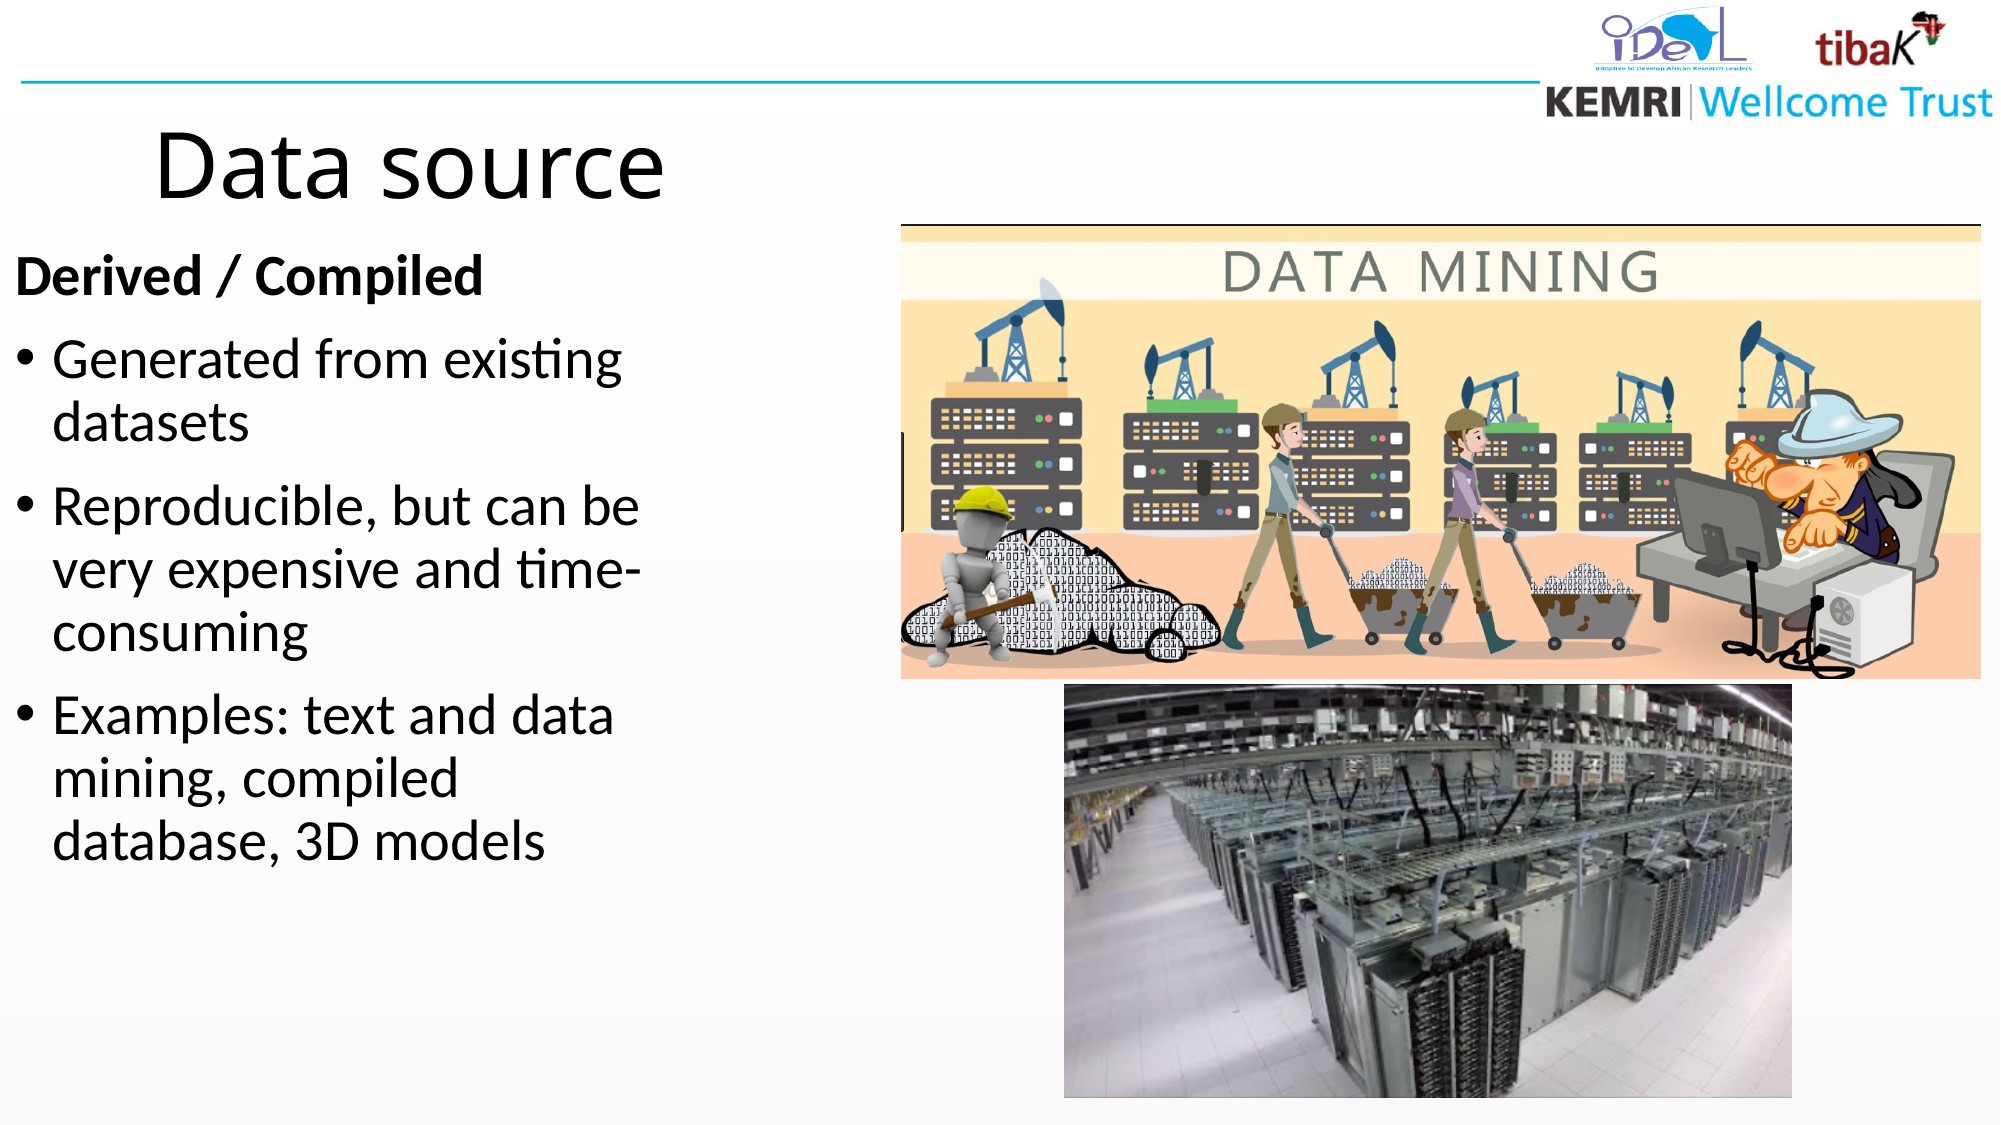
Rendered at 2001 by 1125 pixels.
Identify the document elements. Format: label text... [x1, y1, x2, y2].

list Derived / Compiled Generated from existing datasets Reproducible, but can be very expensive and time-consuming Examples: text and data mining, compiled database, 3D models [0, 237, 684, 1088]
picture [1064, 684, 1792, 1098]
picture [1540, 0, 2000, 124]
picture [901, 224, 1981, 679]
title Data source [137, 59, 1863, 278]
